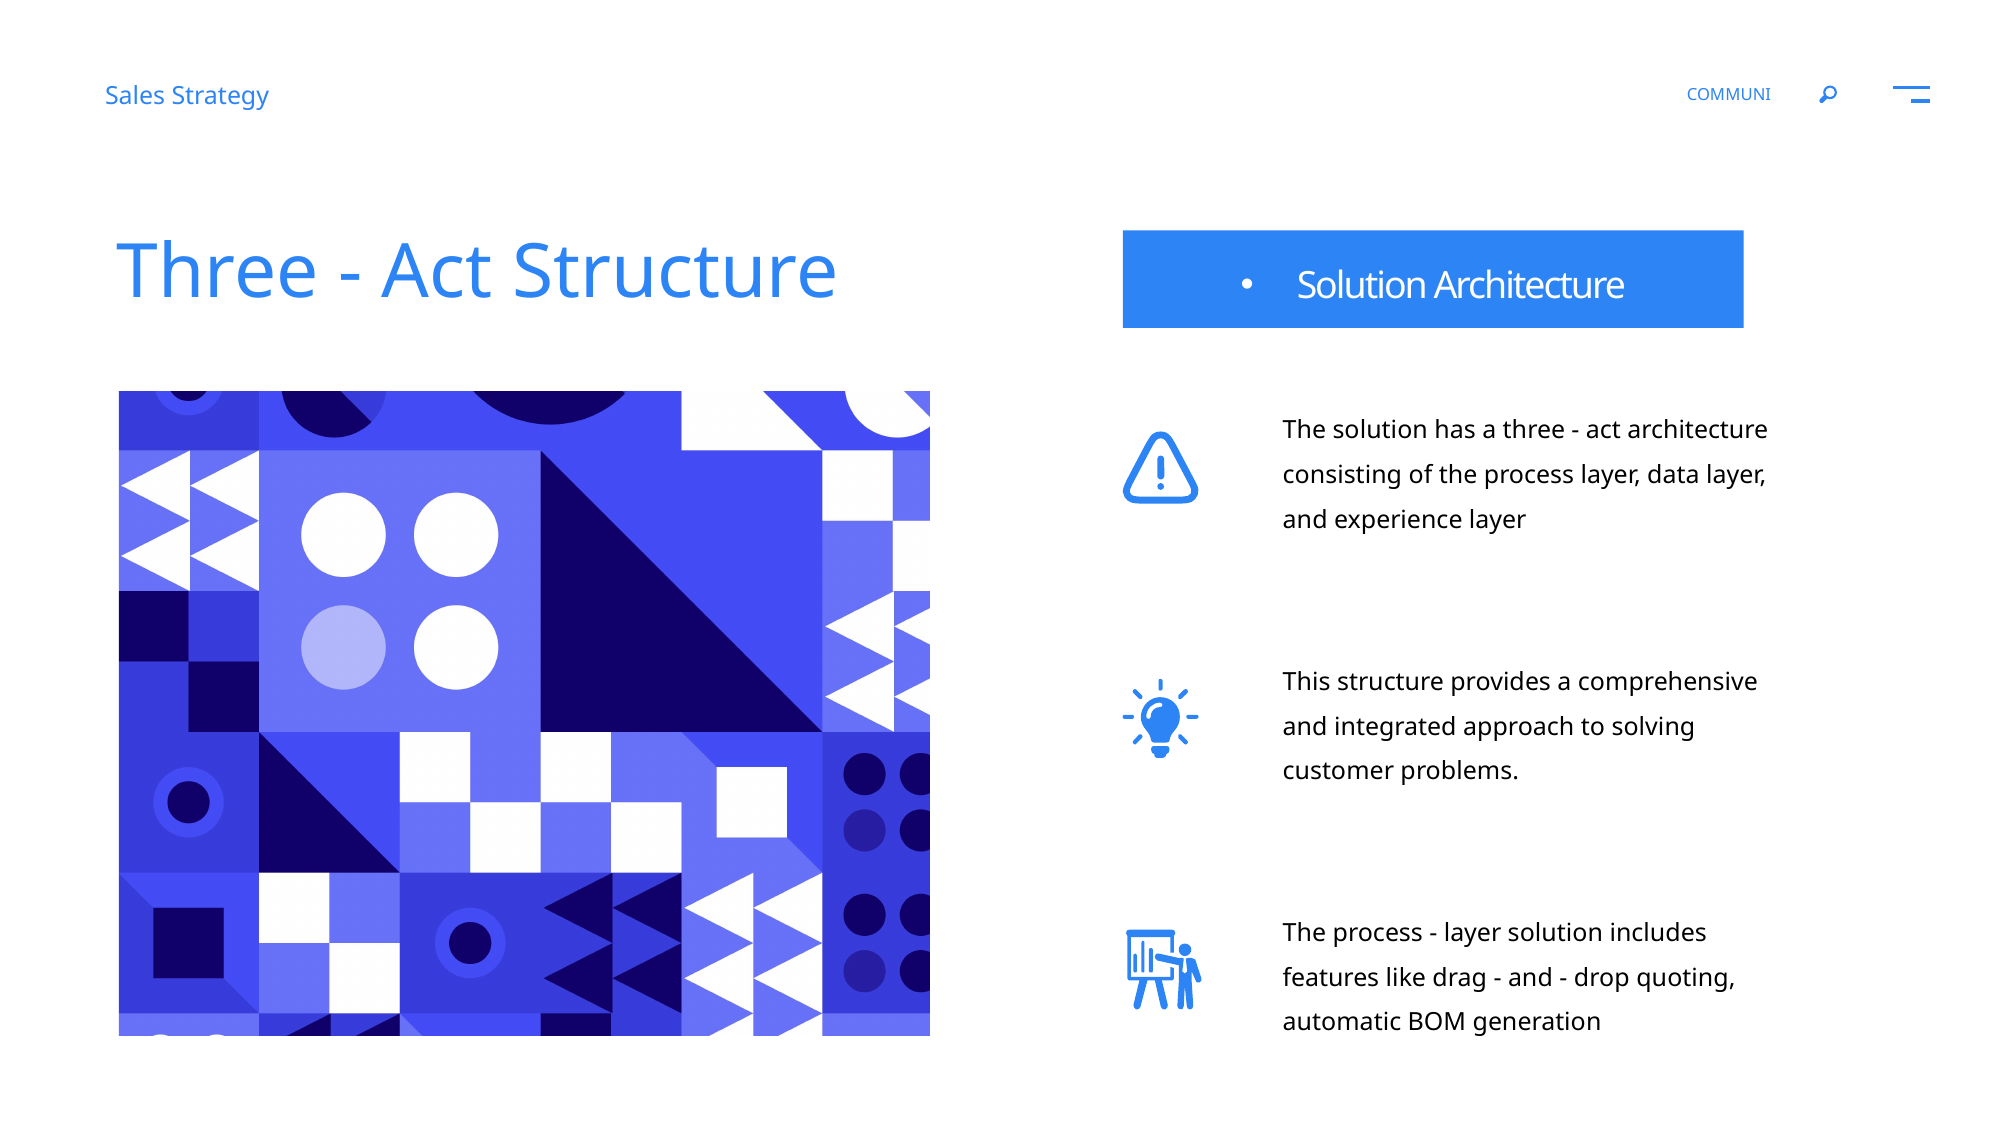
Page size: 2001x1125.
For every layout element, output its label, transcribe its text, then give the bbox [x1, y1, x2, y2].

picture [118, 391, 931, 1036]
text_box COMMUNI [1672, 76, 1824, 112]
text_box [1122, 431, 1199, 504]
text_box [1178, 734, 1188, 745]
text_box [1154, 953, 1202, 1010]
text_box [1824, 83, 1839, 104]
text_box Three - Act Structure [102, 225, 1602, 355]
text_box [1126, 929, 1176, 1010]
text_box [1121, 229, 1745, 329]
text_box [1186, 714, 1199, 719]
text_box Sales Strategy [105, 79, 1047, 110]
text_box Solution Architecture [1146, 244, 1720, 314]
text_box [1151, 746, 1170, 758]
text_box [1132, 688, 1143, 700]
text_box [1178, 688, 1188, 700]
text_box [1140, 697, 1180, 743]
text_box [1132, 734, 1143, 745]
text_box [1178, 943, 1192, 957]
text_box The solution has a three - act architecture consisting of the process layer, data layer, and experience layer [1267, 391, 1811, 542]
text_box [1122, 714, 1134, 719]
text_box [1158, 678, 1163, 691]
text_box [1892, 87, 1931, 102]
text_box This structure provides a comprehensive and integrated approach to solving customer problems. [1267, 642, 1820, 793]
text_box The process - layer solution includes features like drag - and - drop quoting, automatic BOM generation [1267, 893, 1824, 1044]
